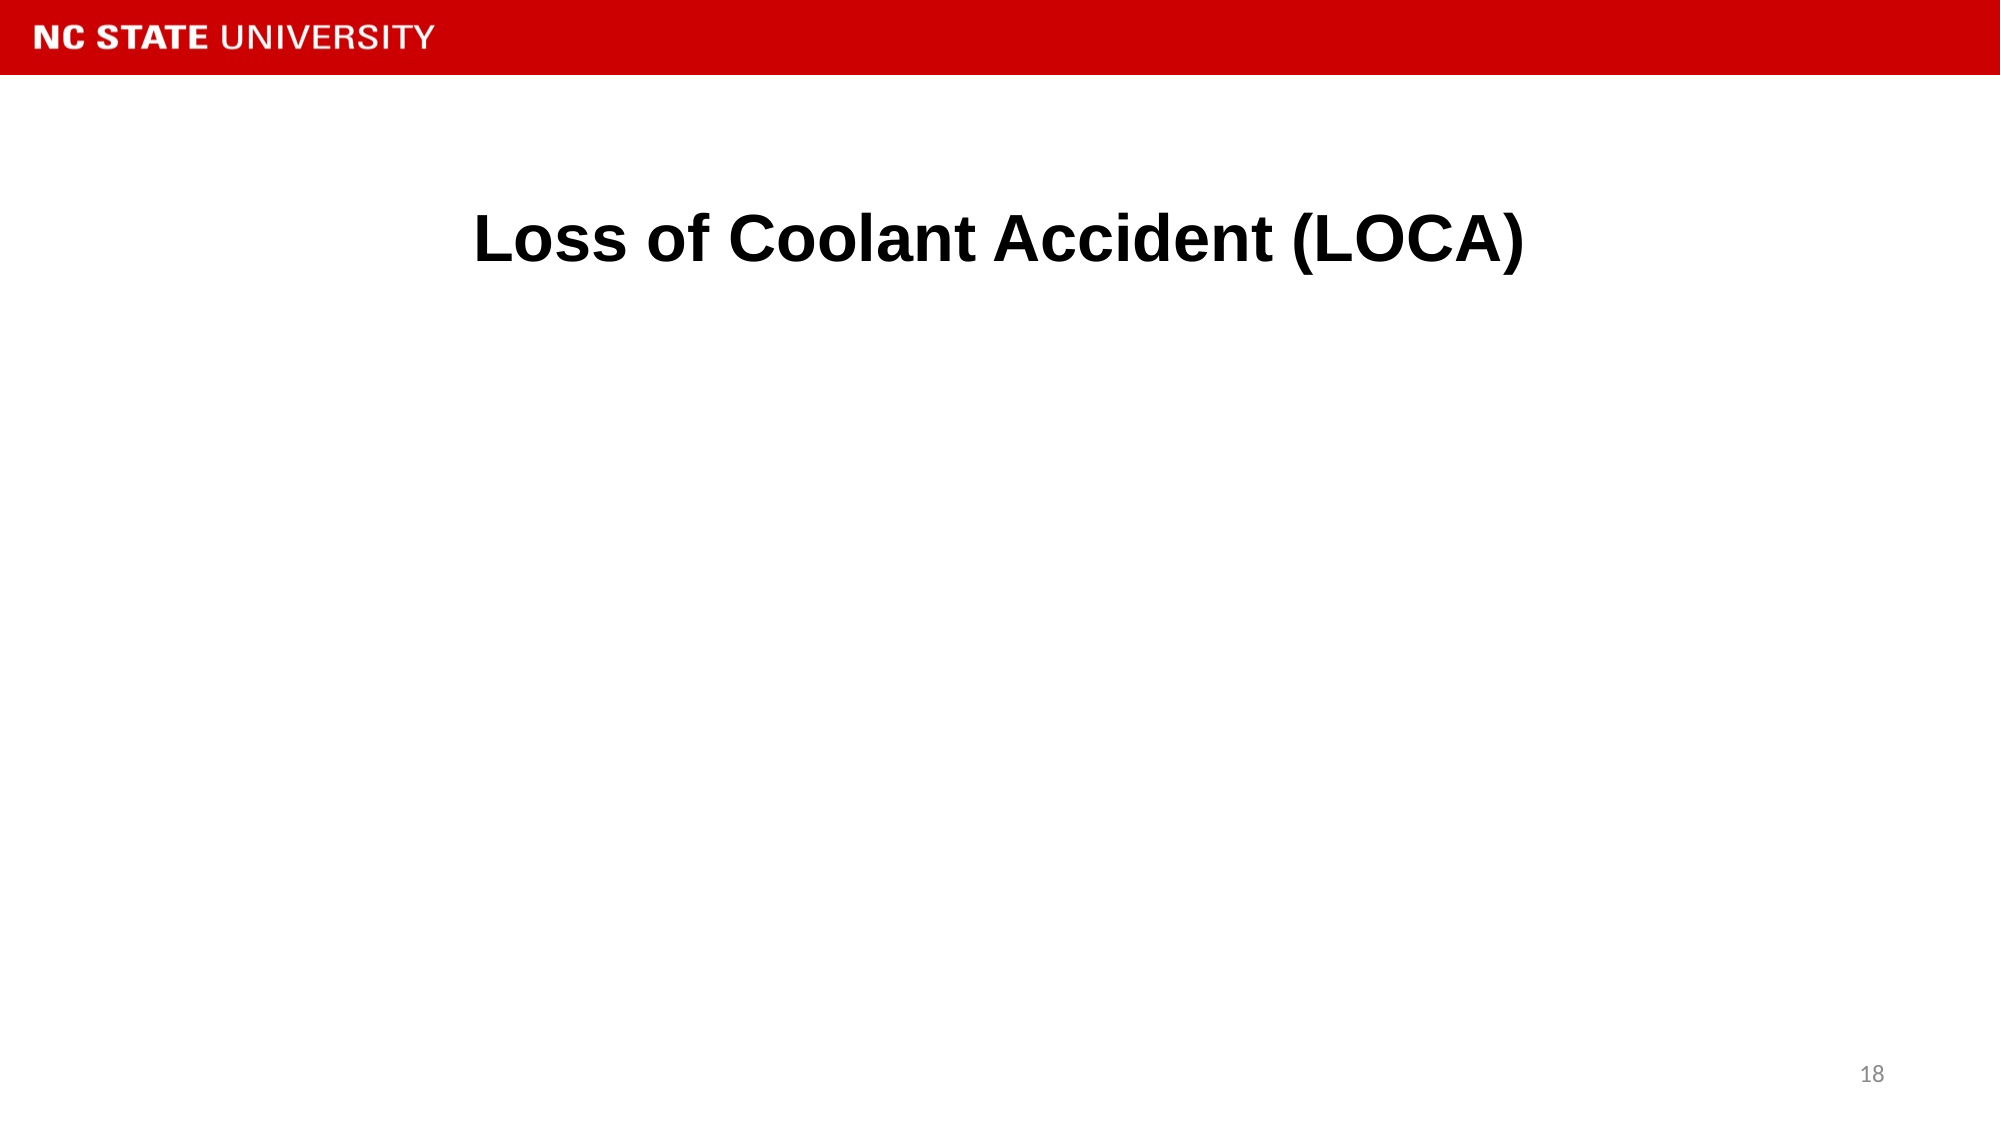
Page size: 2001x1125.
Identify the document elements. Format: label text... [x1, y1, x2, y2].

slide_number 18 [1433, 1042, 1900, 1103]
title Loss of Coolant Accident (LOCA) [99, 147, 1900, 323]
picture [0, 0, 2000, 75]
